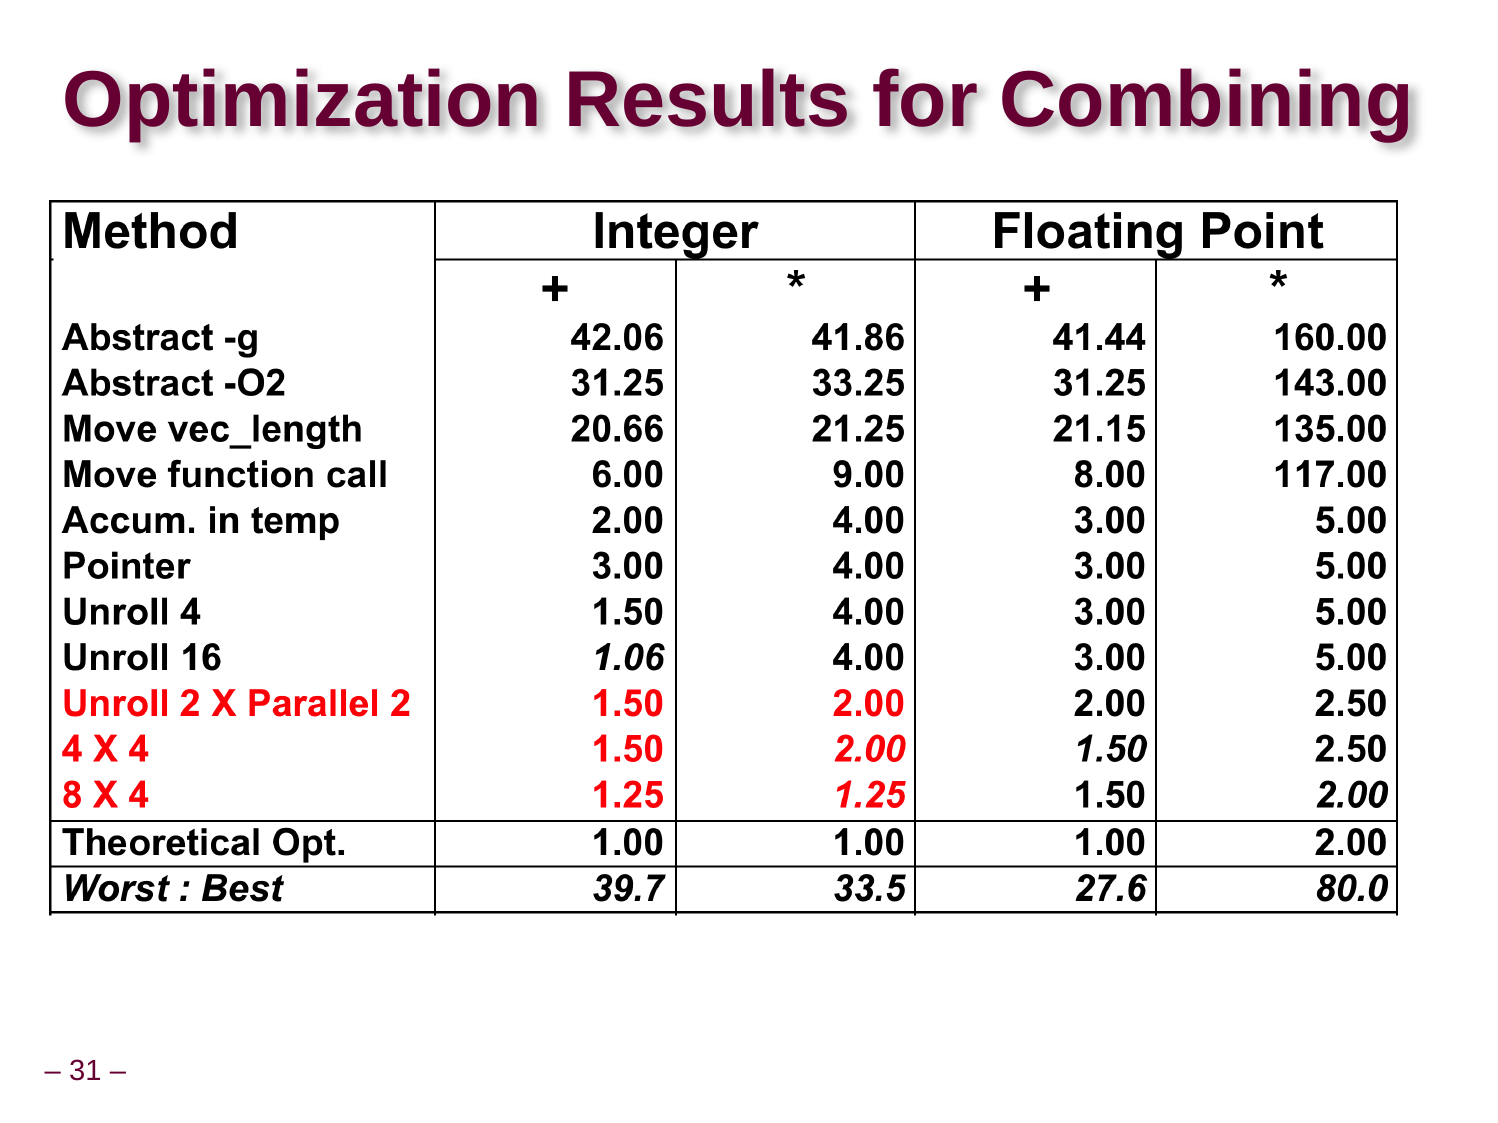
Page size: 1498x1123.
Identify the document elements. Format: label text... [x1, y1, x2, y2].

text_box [49, 199, 1399, 938]
title Optimization Results for Combining [62, 54, 1420, 149]
